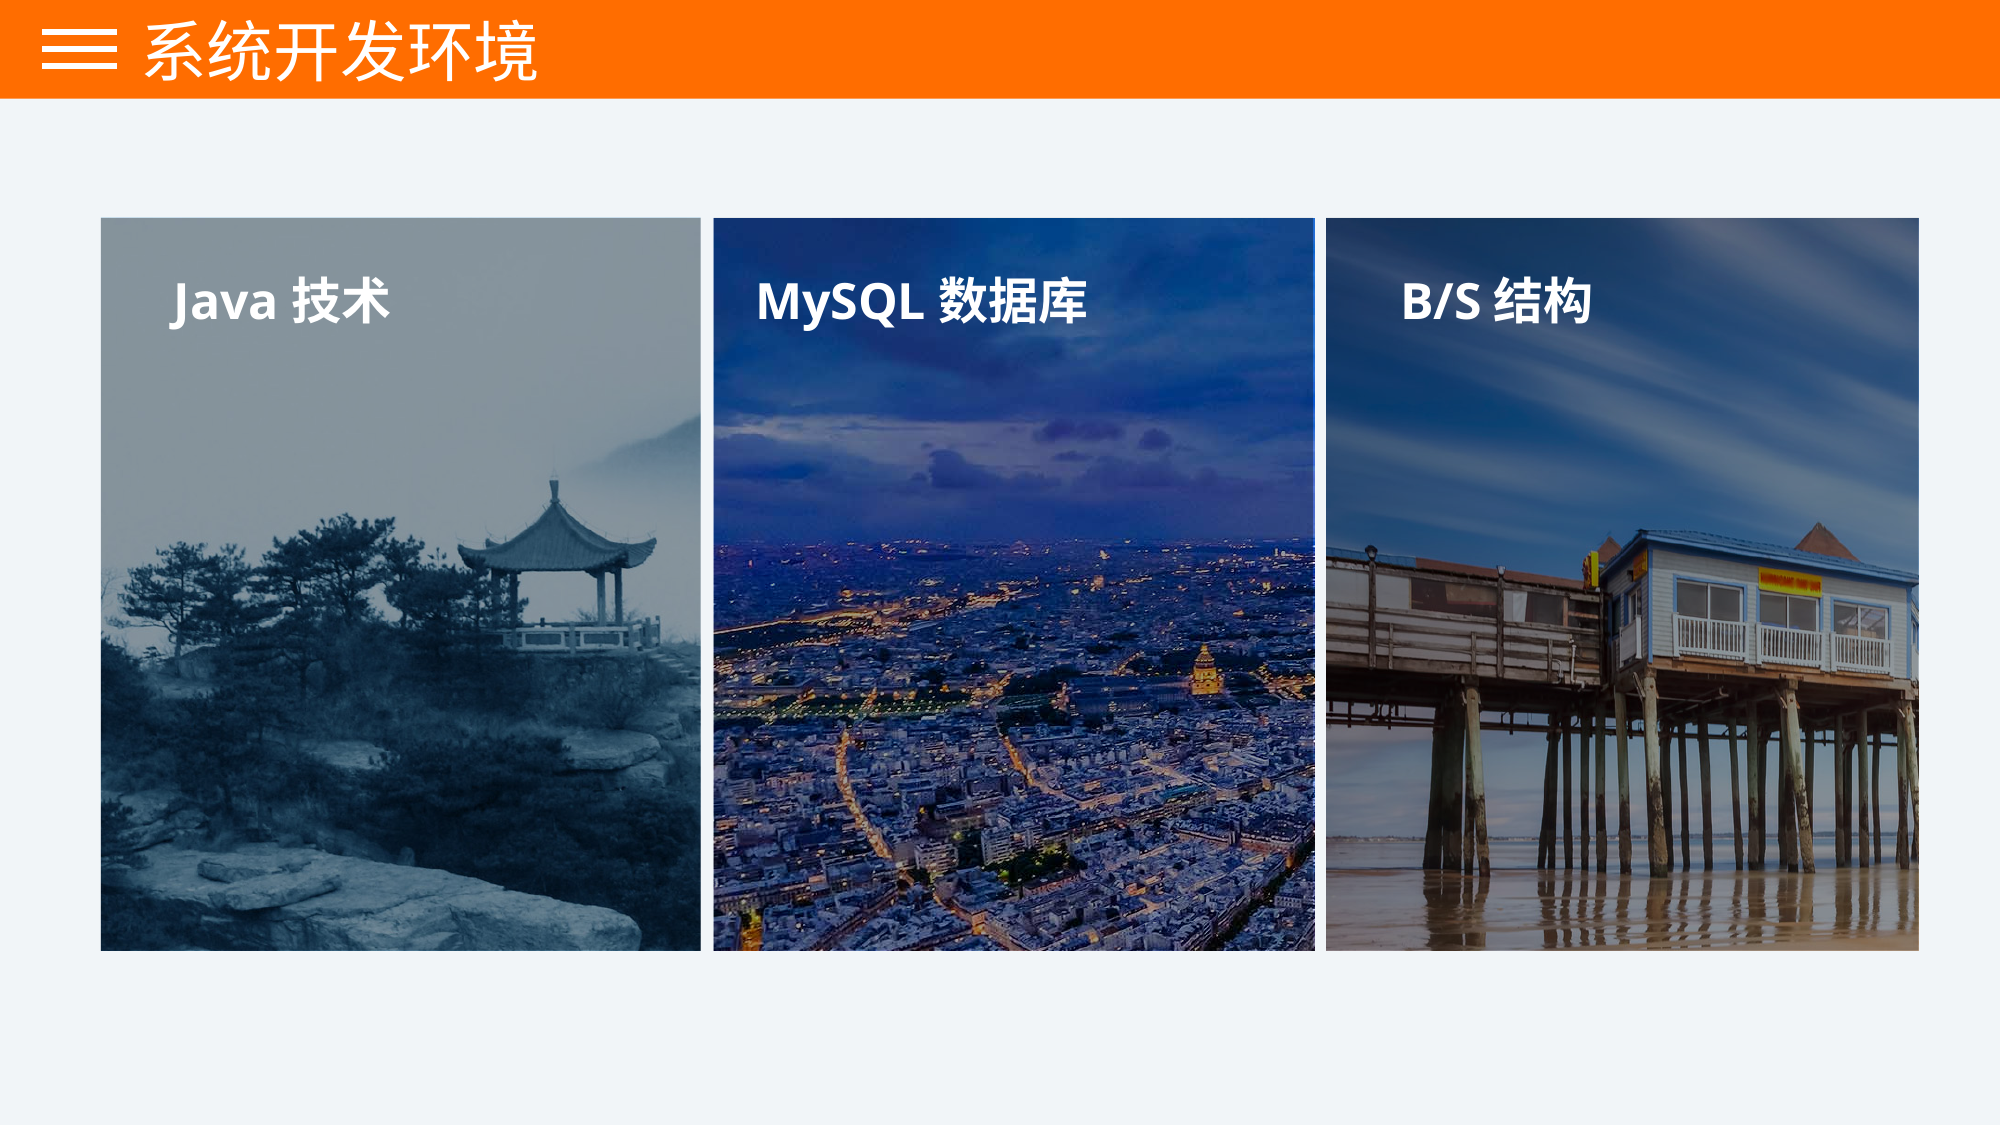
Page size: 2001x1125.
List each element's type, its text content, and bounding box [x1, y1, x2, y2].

picture [713, 218, 1316, 951]
text_box 系统开发环境 [125, 2, 835, 98]
picture [1326, 218, 1919, 951]
text_box [0, 0, 2000, 100]
picture [100, 217, 701, 951]
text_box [42, 32, 118, 67]
